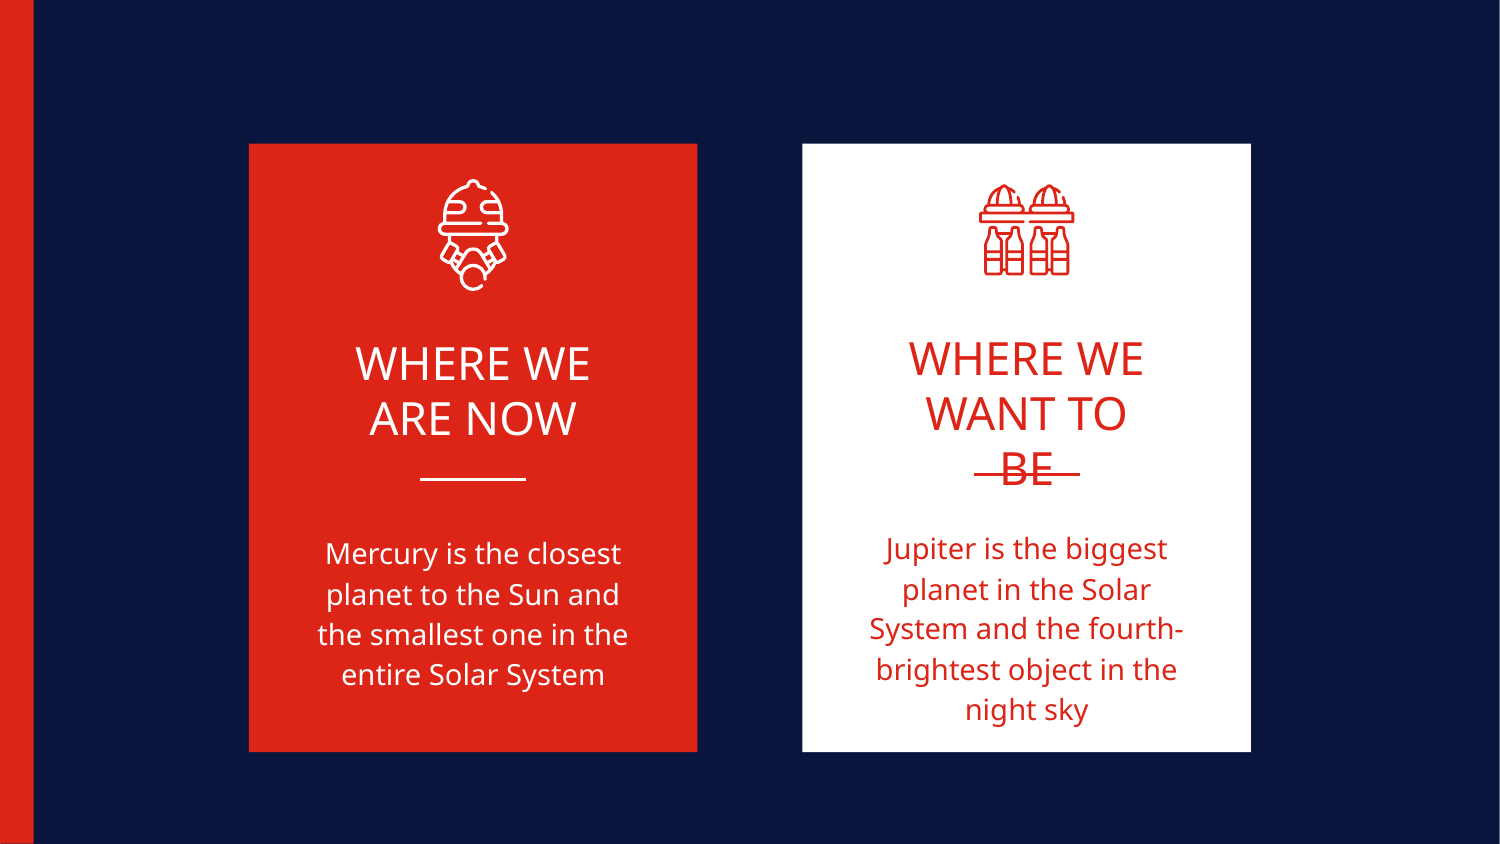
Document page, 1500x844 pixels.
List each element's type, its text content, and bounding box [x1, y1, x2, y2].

text_box [248, 143, 698, 753]
text_box [802, 143, 1251, 753]
text_box [1029, 225, 1070, 276]
text_box [984, 225, 1024, 276]
text_box [437, 179, 509, 291]
subtitle Mercury is the closest planet to the Sun and the smallest one in the entire Solar System [285, 515, 662, 665]
subtitle Jupiter is the biggest planet in the Solar System and the fourth-brightest object in the night sky [838, 510, 1215, 660]
title WHERE WE ARE NOW [334, 319, 613, 397]
title WHERE WE WANT TO BE [887, 314, 1166, 392]
text_box [979, 184, 1075, 224]
